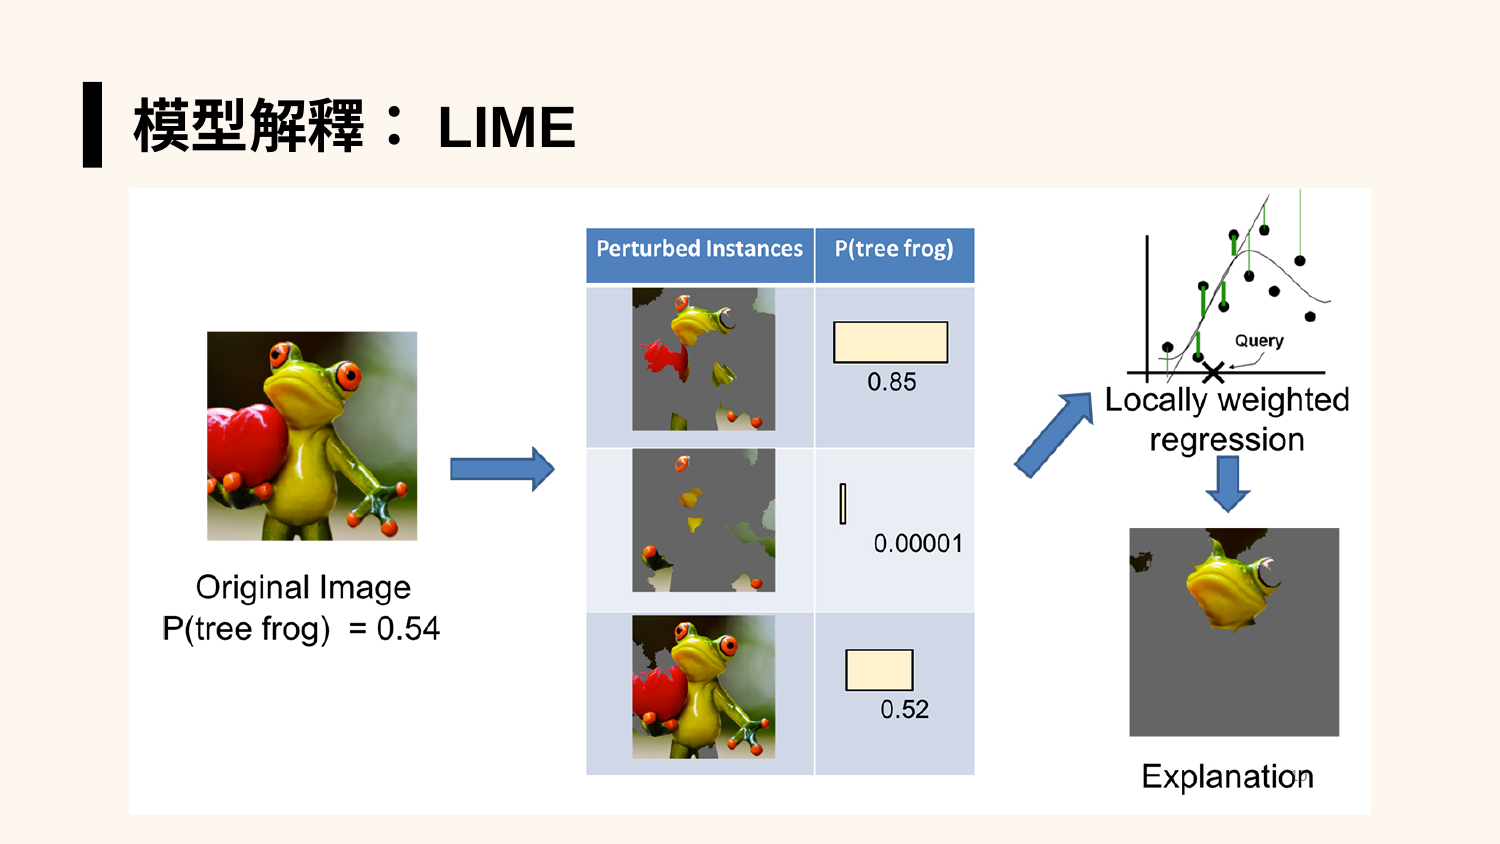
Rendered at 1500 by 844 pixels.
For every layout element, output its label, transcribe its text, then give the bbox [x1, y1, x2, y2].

picture [129, 187, 1371, 816]
text_box [82, 81, 102, 168]
text_box 模型解釋：LIME [117, 81, 1372, 167]
